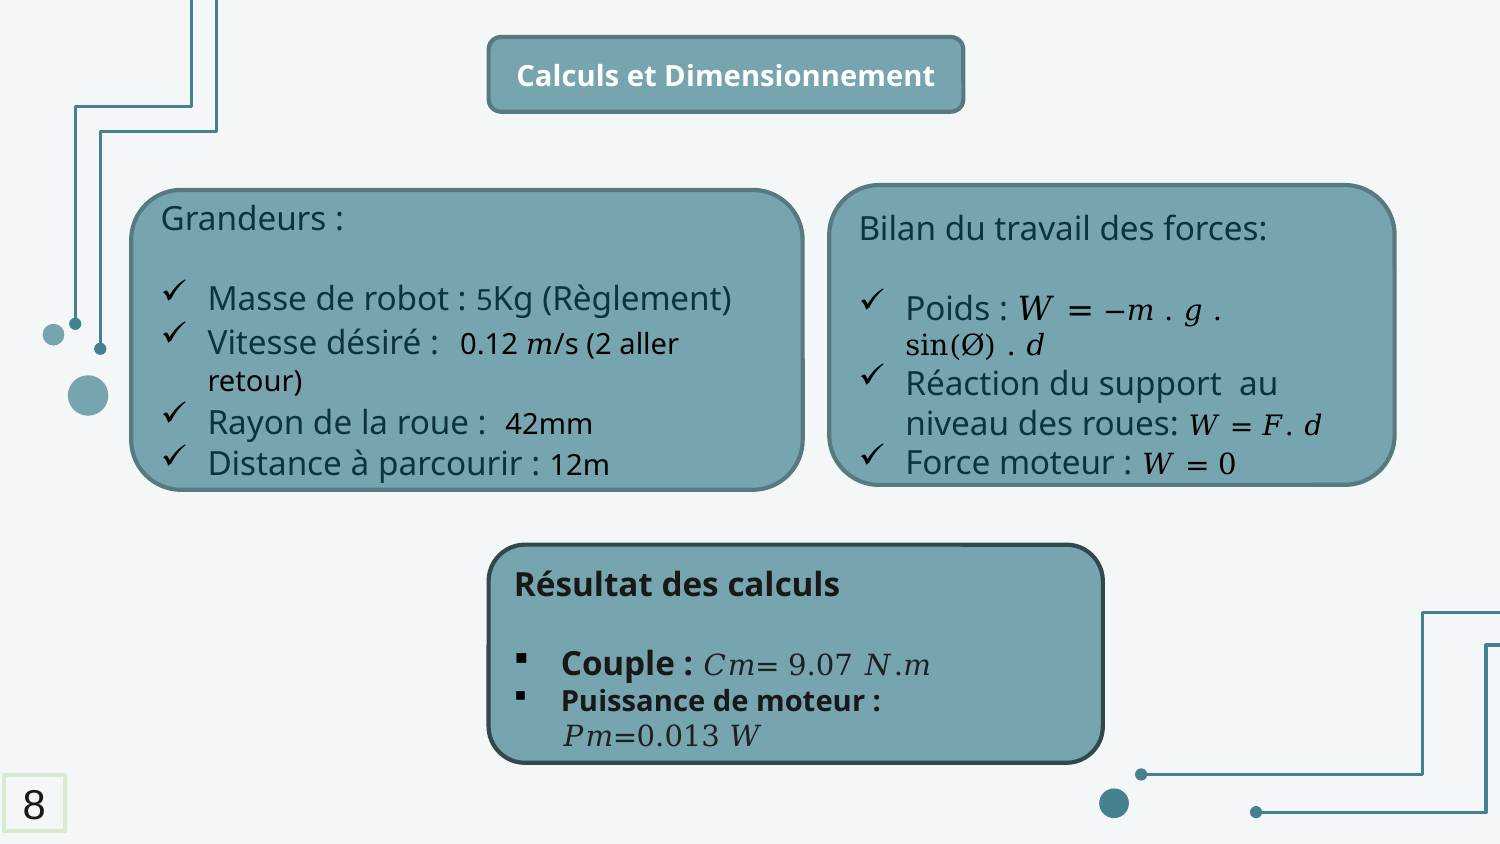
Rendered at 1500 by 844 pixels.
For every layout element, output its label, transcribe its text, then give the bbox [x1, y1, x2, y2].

text_box Calculs et Dimensionnement [486, 34, 966, 114]
text_box Grandeurs : Masse de robot : 5Kg (Règlement) Vitesse désiré : 0.12 𝑚/s (2 aller retour) Rayon de la roue : 42mm Distance à parcourir : 12m [129, 187, 805, 492]
text_box Bilan du travail des forces: Poids : 𝑊 = −𝑚 . 𝑔 . sin(Ø) . 𝑑 Réaction du support au niveau des roues: 𝑊 = 𝐹. 𝑑 Force moteur : 𝑊 = 0 [827, 182, 1397, 487]
text_box 8 [2, 773, 67, 833]
